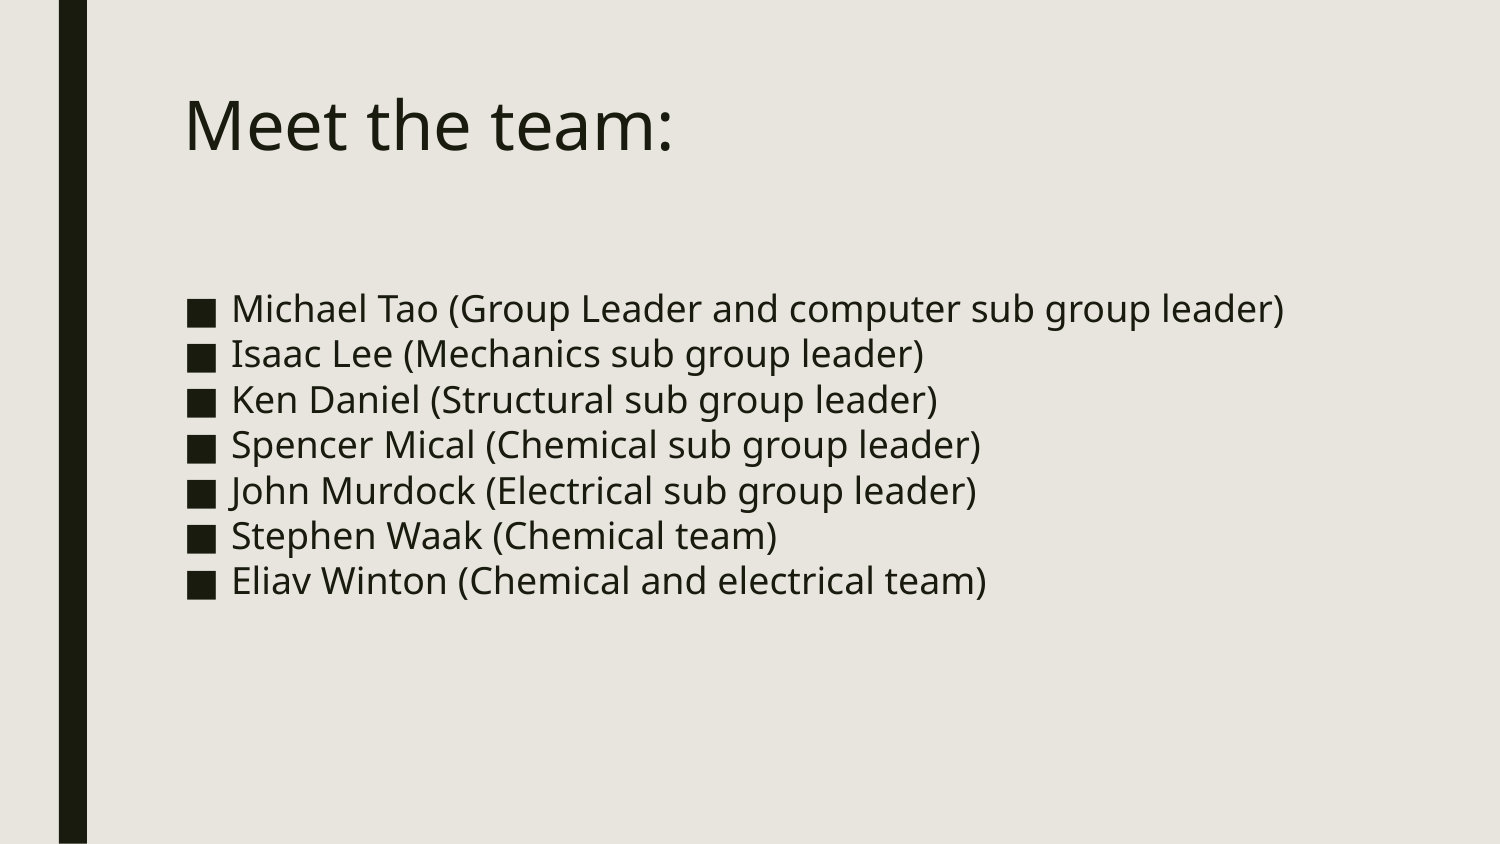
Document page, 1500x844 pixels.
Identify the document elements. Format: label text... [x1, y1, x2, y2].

title Meet the team: [168, 84, 1351, 268]
list Michael Tao (Group Leader and computer sub group leader) Isaac Lee (Mechanics sub group leader) Ken Daniel (Structural sub group leader) Spencer Mical (Chemical sub group leader) John Murdock (Electrical sub group leader) Stephen Waak (Chemical team) Eliav Winton (Chemical and electrical team) [168, 281, 1351, 722]
